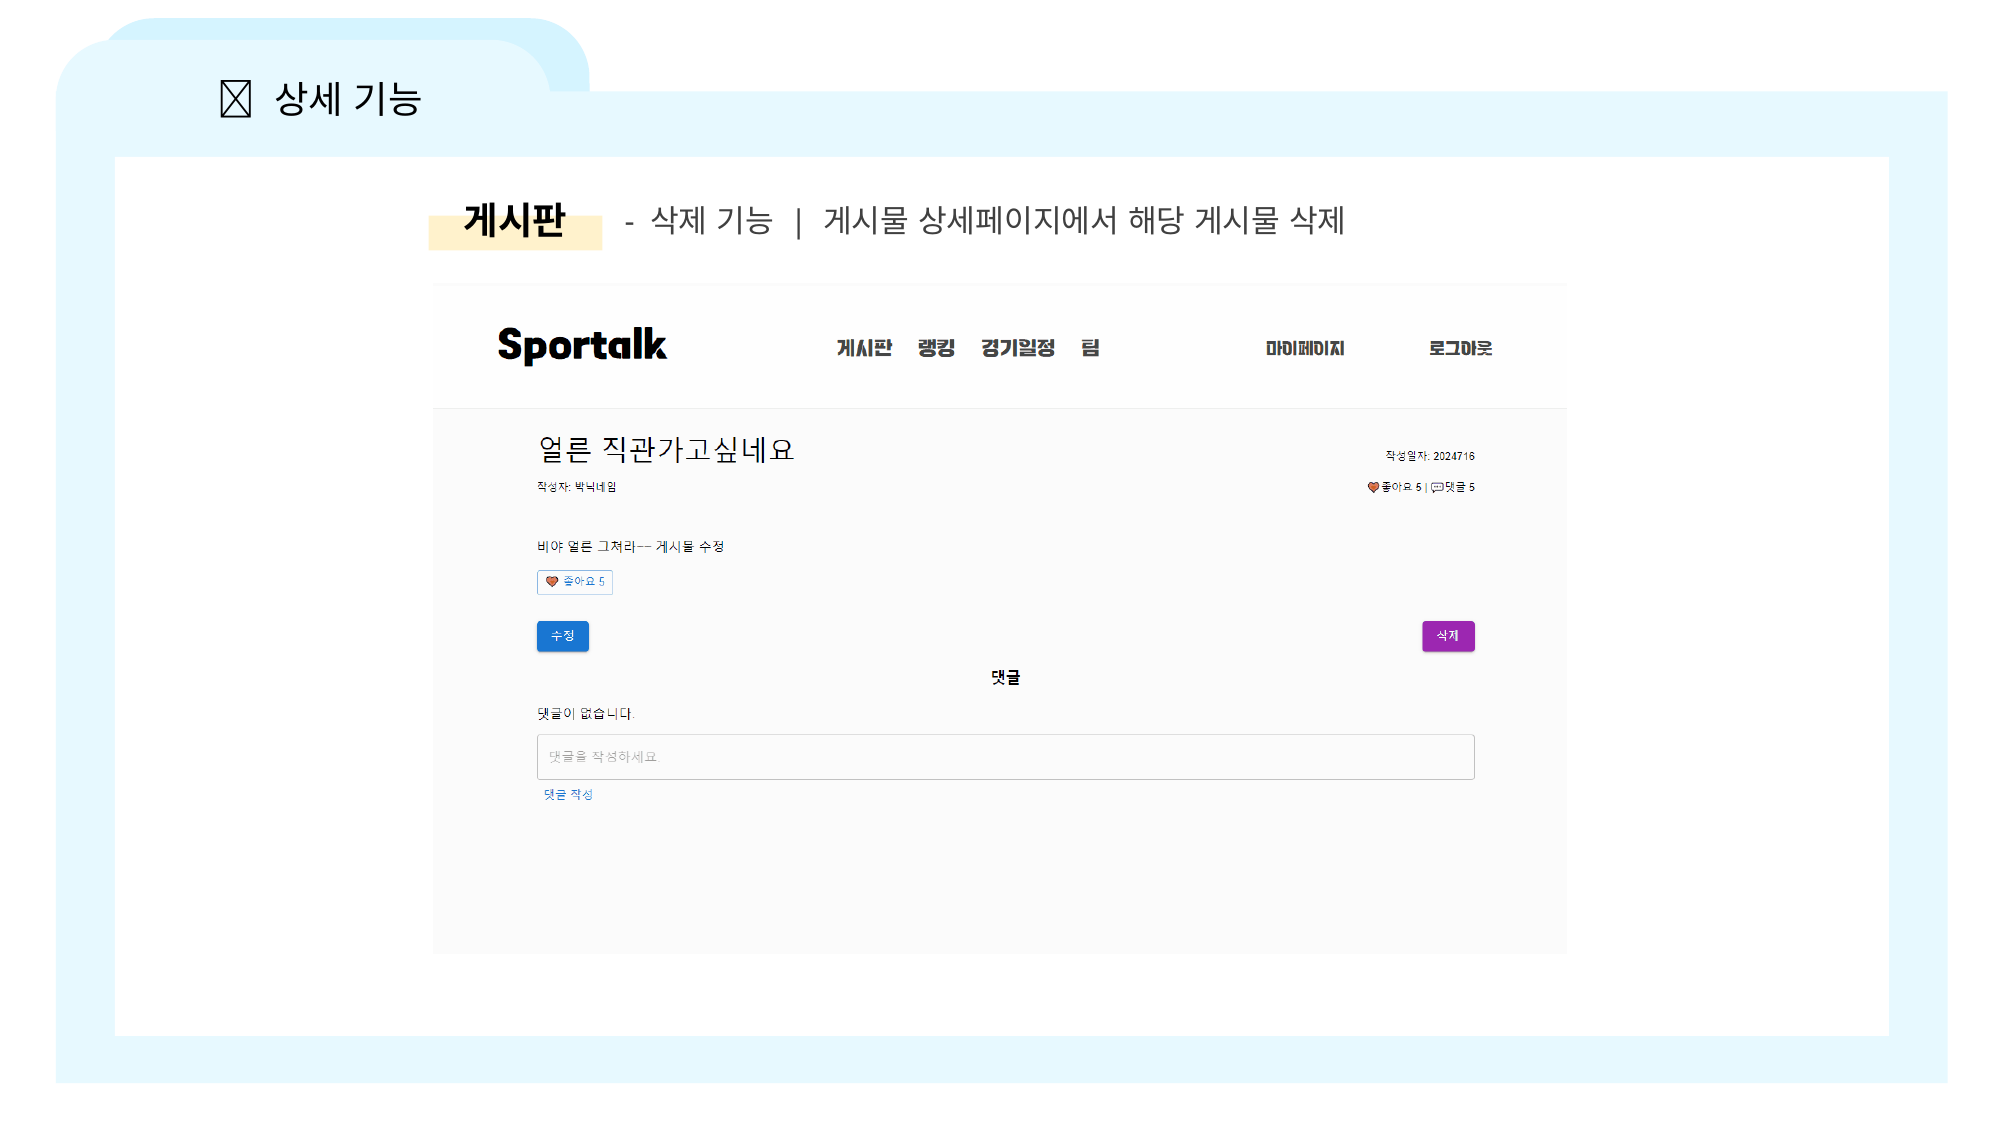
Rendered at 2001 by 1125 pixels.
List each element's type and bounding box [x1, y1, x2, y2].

text_box [55, 18, 1948, 1084]
text_box [416, 178, 615, 261]
picture [433, 283, 1567, 954]
